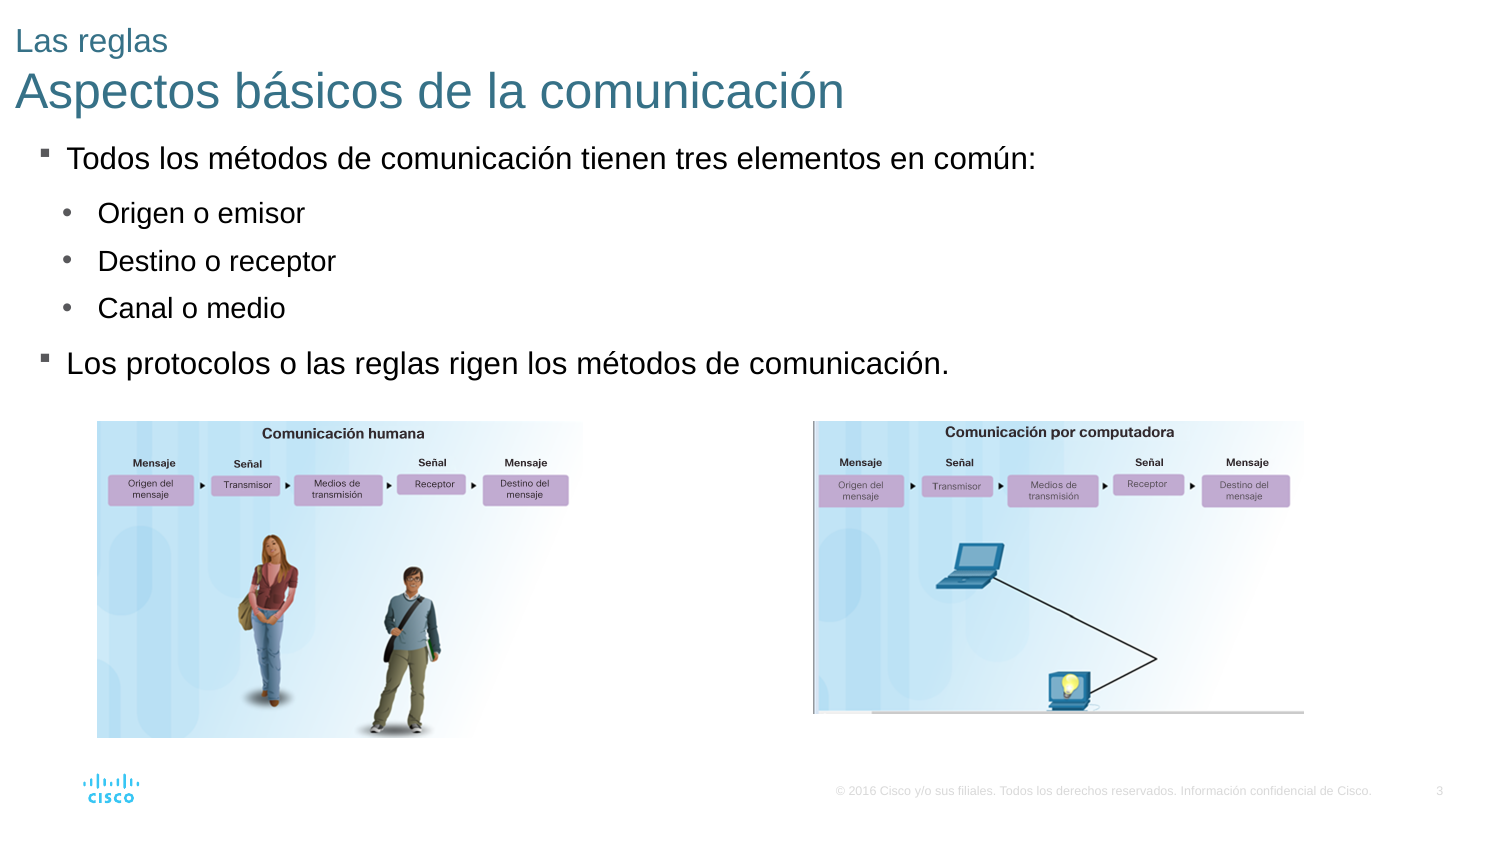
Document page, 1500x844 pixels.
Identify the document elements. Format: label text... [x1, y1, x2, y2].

list Todos los métodos de comunicación tienen tres elementos en común: Origen o emisor Destino o receptor Canal o medio Los protocolos o las reglas rigen los métodos de comunicación. [23, 131, 1476, 621]
picture [97, 421, 584, 739]
picture [813, 421, 1304, 714]
title Las reglas Aspectos básicos de la comunicación [0, 6, 1500, 131]
